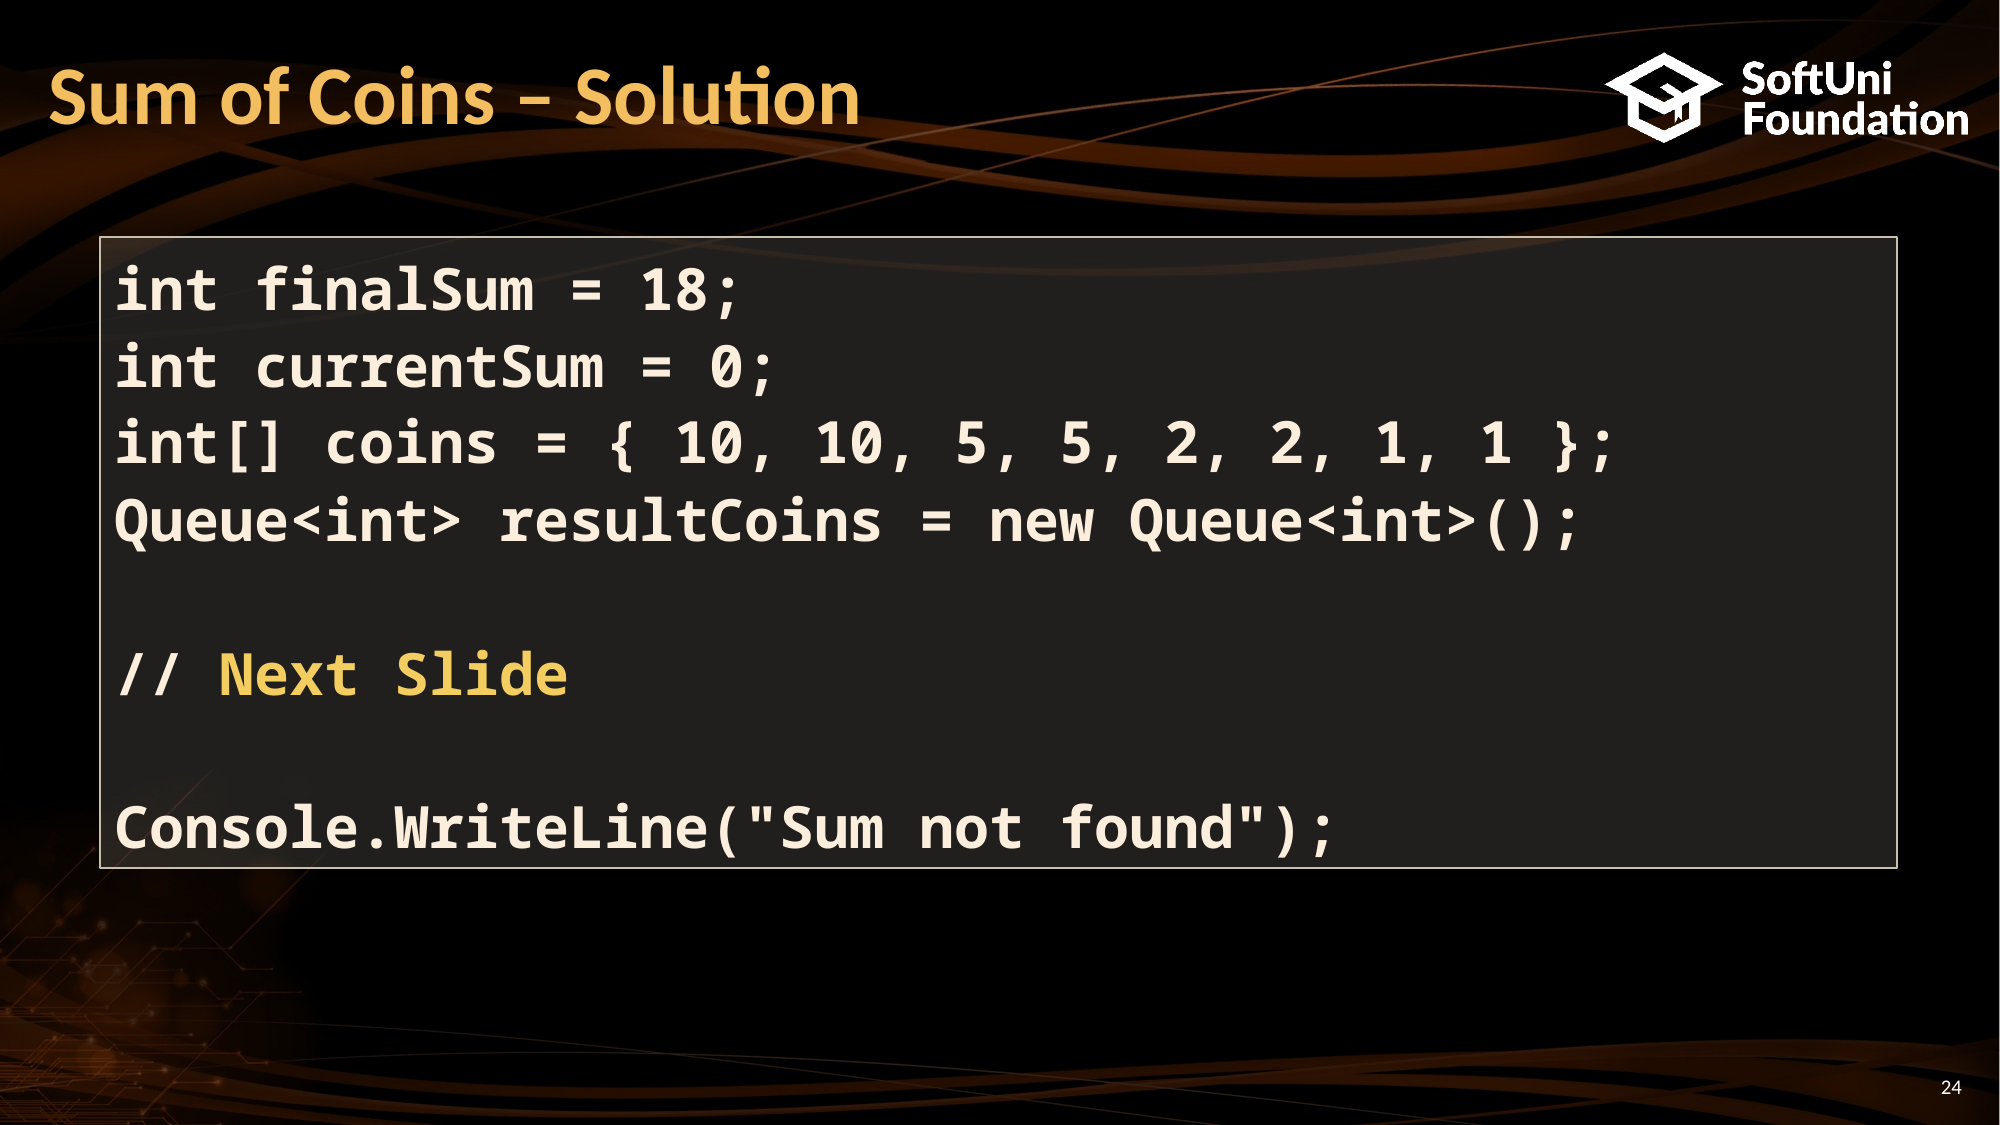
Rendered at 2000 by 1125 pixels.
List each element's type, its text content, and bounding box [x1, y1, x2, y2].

title Sum of Coins – Solution [30, 6, 1602, 189]
text_box int finalSum = 18; int currentSum = 0; int[] coins = { 10, 10, 5, 5, 2, 2, 1, 1 }; Queue<int> resultCoins = new Queue<int>(); // Next Slide Console.WriteLine("Sum not found"); [99, 237, 1898, 868]
picture [0, 0, 2000, 1125]
slide_number 24 [1897, 1070, 1968, 1103]
